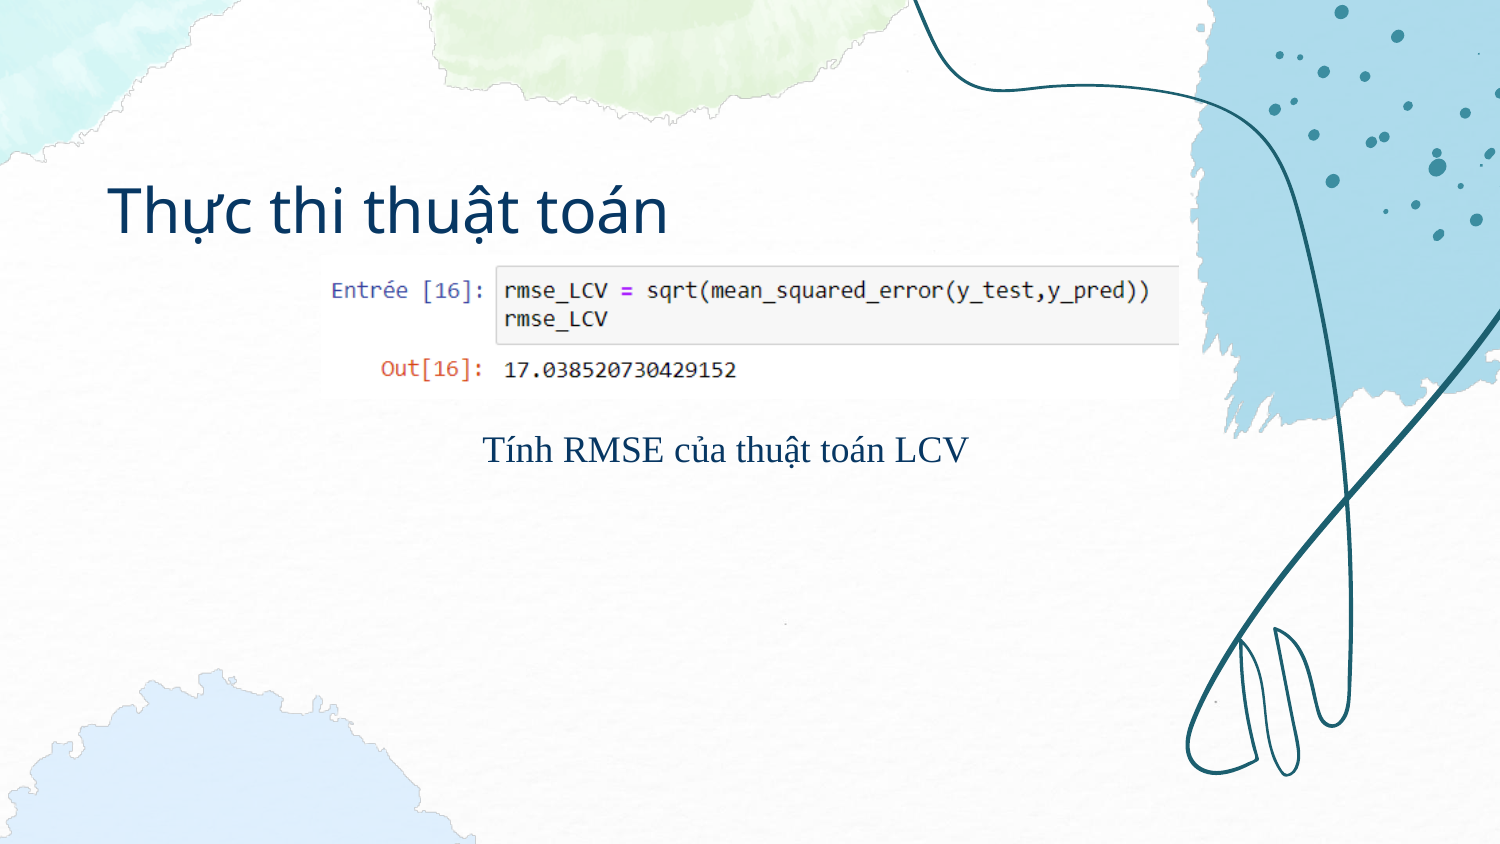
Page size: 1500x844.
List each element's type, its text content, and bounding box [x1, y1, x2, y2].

picture [1190, 644, 1255, 770]
picture [1191, 0, 1500, 490]
subtitle Tính RMSE của thuật toán LCV [266, 336, 1164, 537]
picture [1242, 507, 1348, 773]
picture [918, 0, 1190, 95]
picture [0, 0, 1500, 844]
title Thực thi thuật toán [92, 161, 847, 256]
